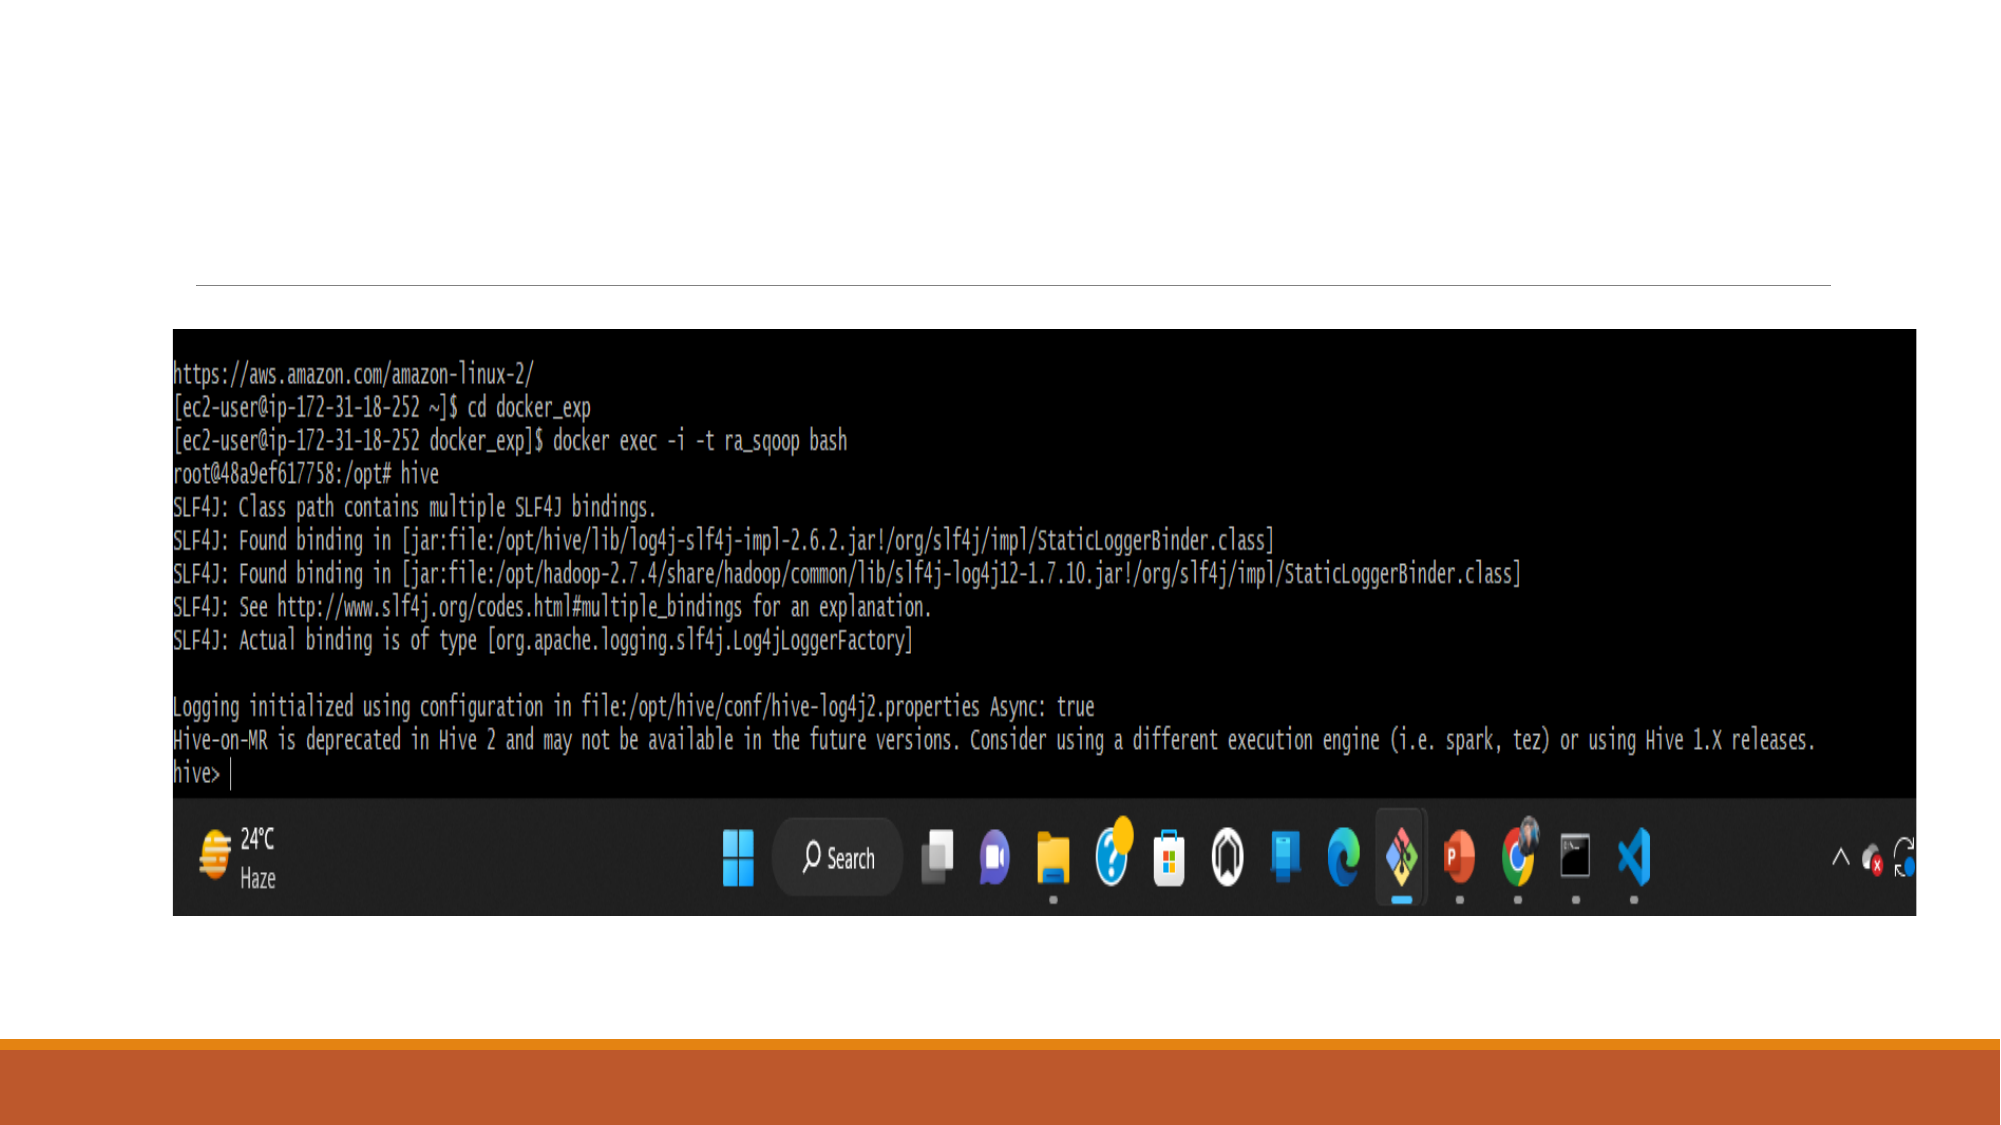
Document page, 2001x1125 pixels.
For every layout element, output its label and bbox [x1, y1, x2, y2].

list [172, 328, 1917, 916]
